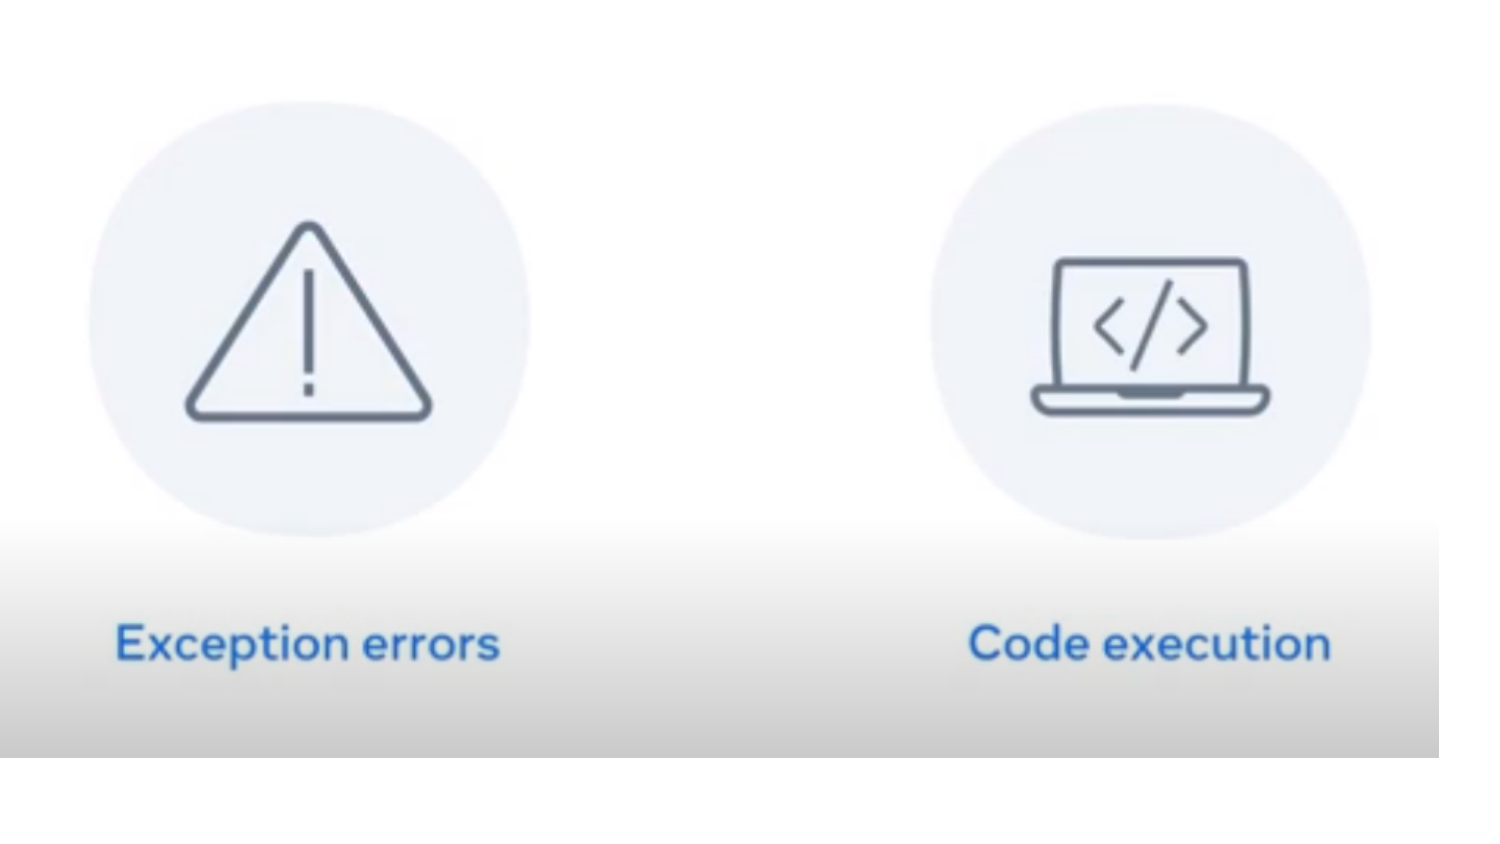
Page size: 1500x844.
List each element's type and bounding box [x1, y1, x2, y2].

picture [0, 0, 1440, 758]
